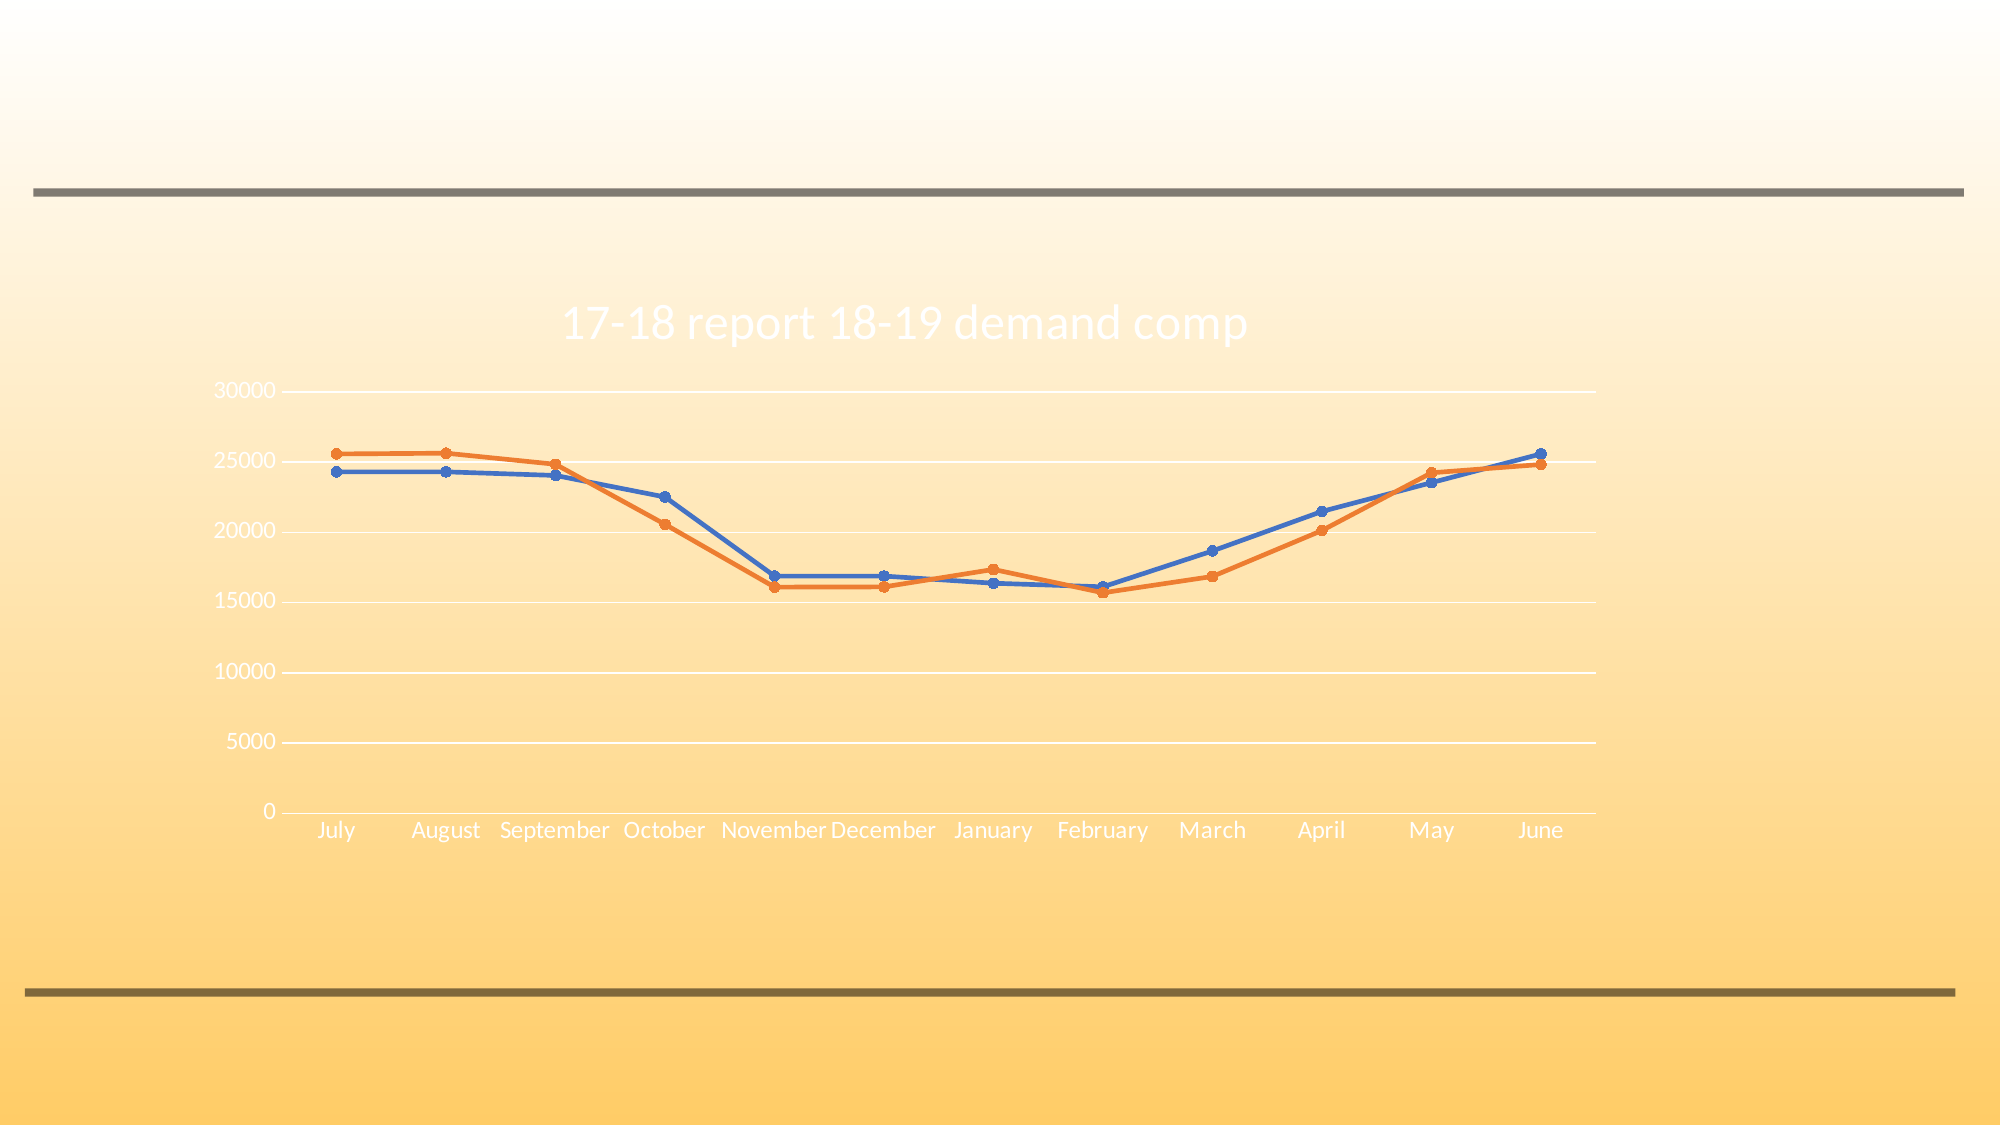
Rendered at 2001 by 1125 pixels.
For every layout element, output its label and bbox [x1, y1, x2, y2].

chart [184, 267, 1625, 857]
